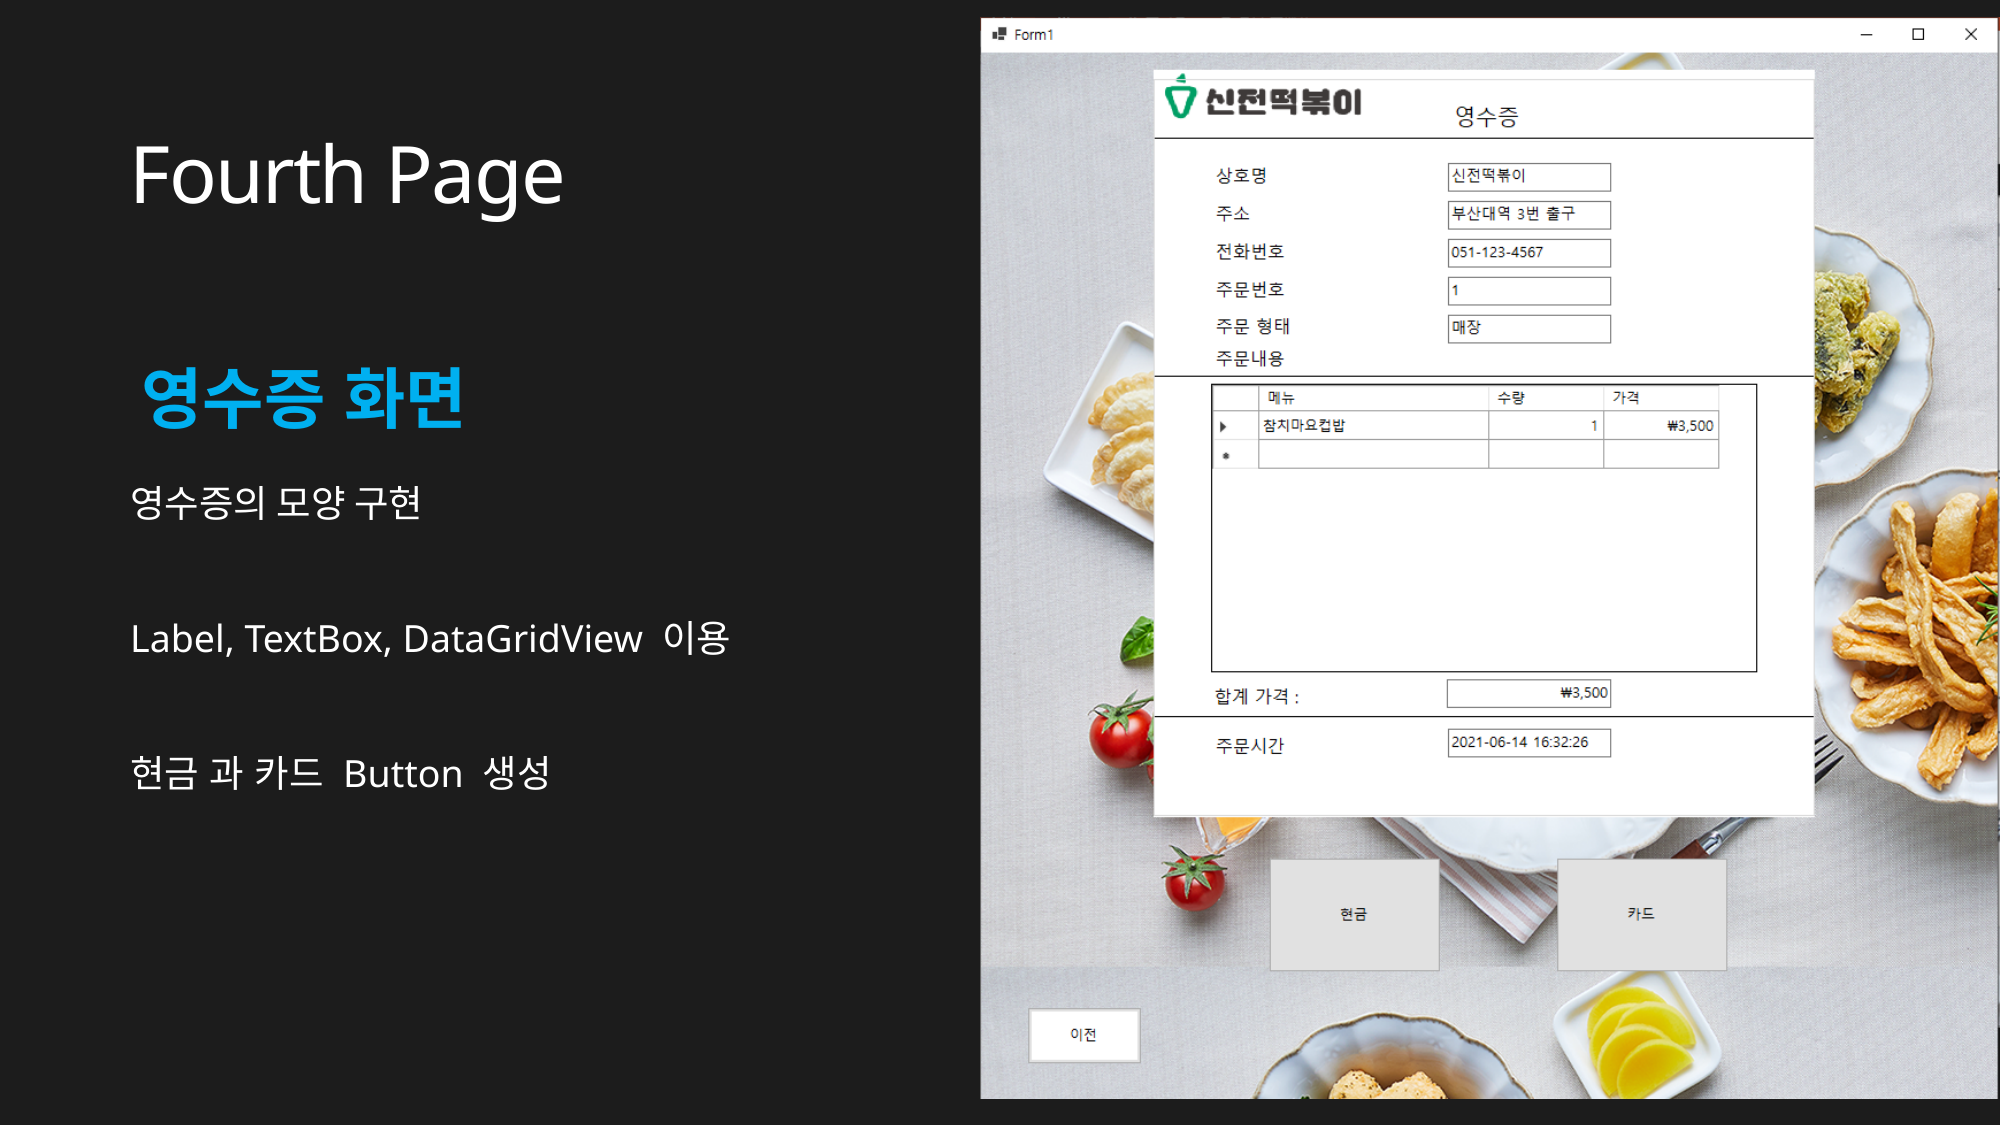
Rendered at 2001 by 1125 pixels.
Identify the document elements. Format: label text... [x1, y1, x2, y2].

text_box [114, 349, 941, 807]
text_box Fourth Page [114, 64, 975, 279]
picture [980, 16, 2000, 1099]
